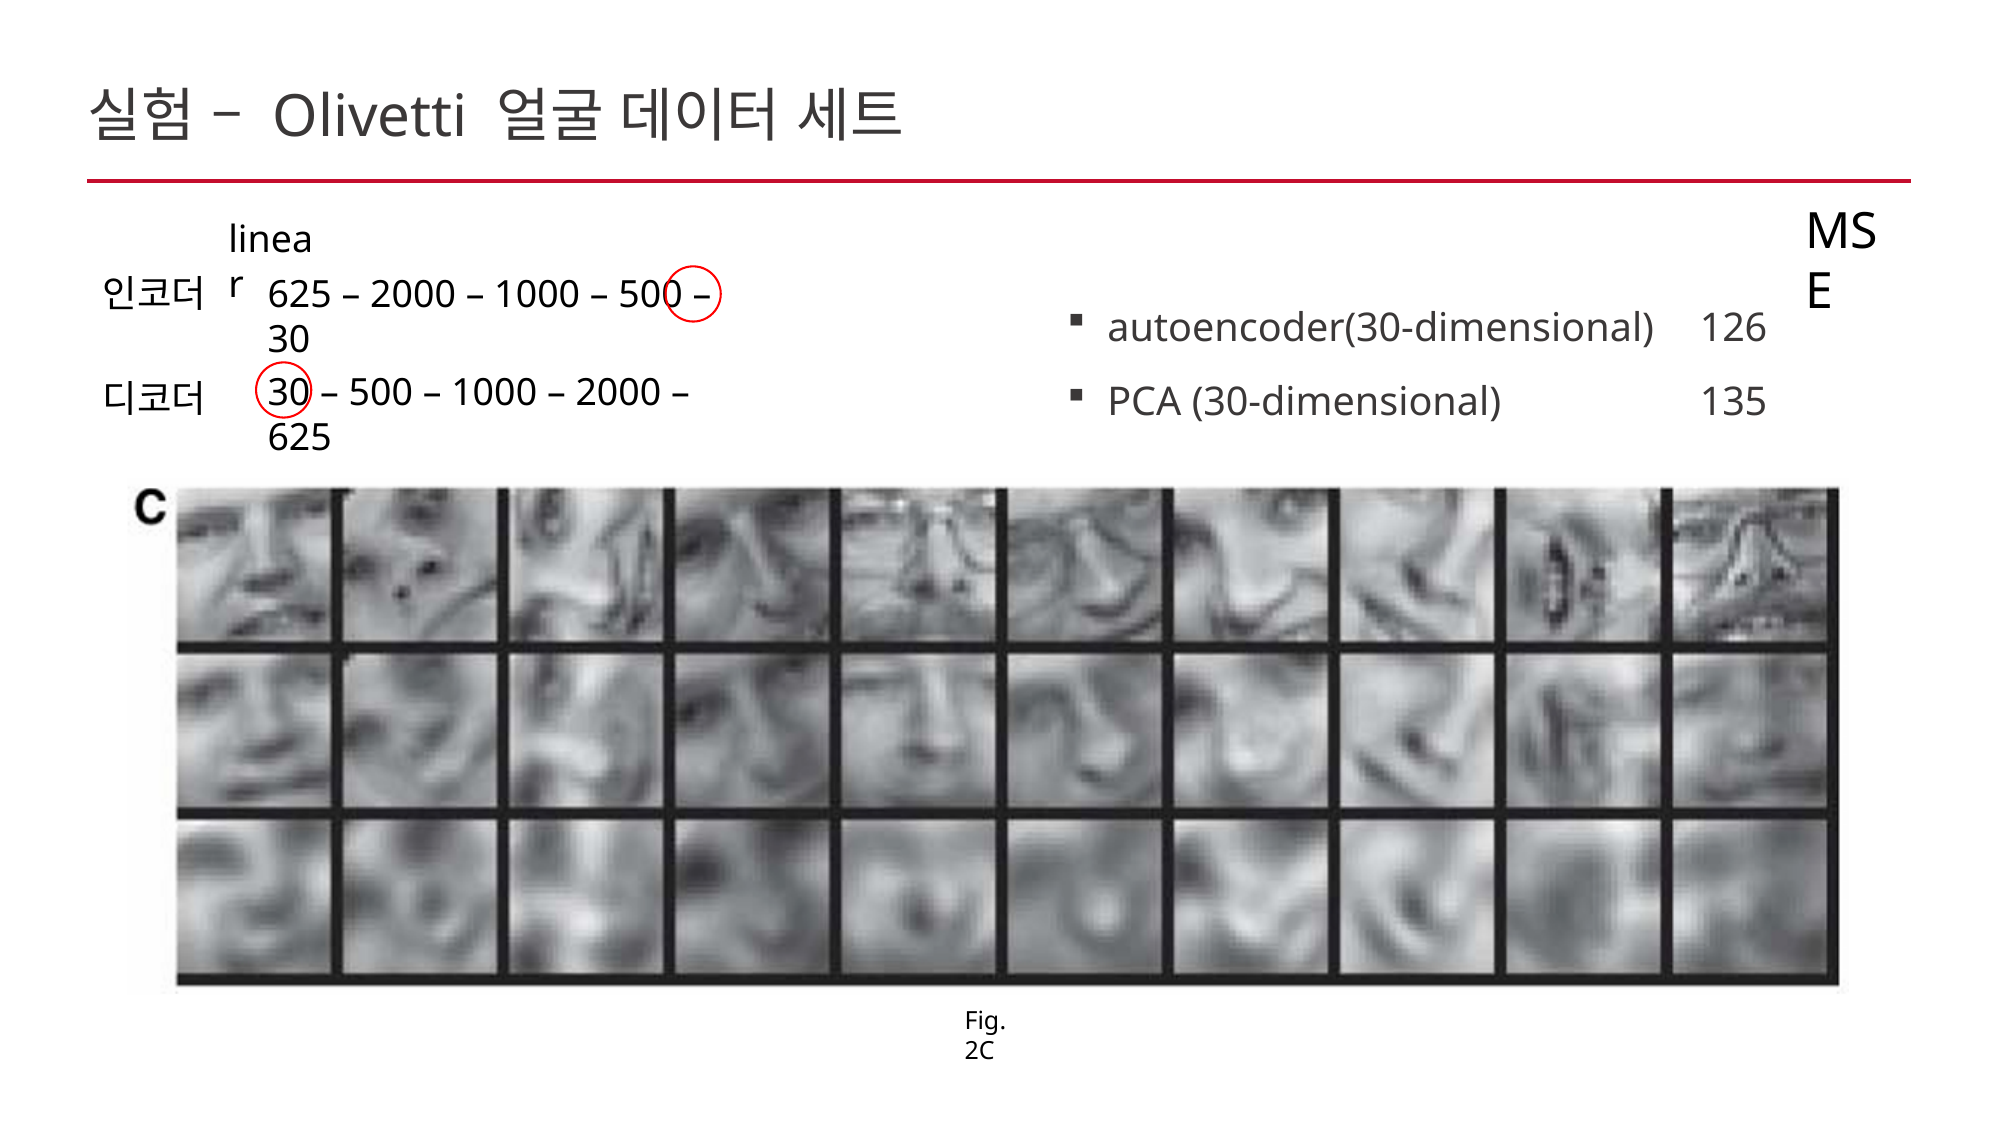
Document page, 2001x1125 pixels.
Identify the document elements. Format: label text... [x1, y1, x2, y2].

text_box linear [213, 207, 332, 313]
text_box Fig. 2C [949, 997, 1050, 1072]
text_box autoencoder(30-dimensional) 126 PCA (30-dimensional) 135 [1052, 280, 1912, 501]
text_box 625 – 2000 – 1000 – 500 – 30 [252, 262, 736, 360]
title 실험 – Olivetti 얼굴 데이터 세트 [72, 70, 1912, 163]
picture [116, 478, 1849, 997]
text_box 30 – 500 – 1000 – 2000 – 625 [252, 360, 736, 466]
text_box 인코더 [88, 262, 232, 323]
text_box 디코더 [88, 367, 232, 428]
text_box [664, 265, 722, 323]
text_box [255, 361, 313, 419]
text_box MSE [1790, 191, 1912, 326]
